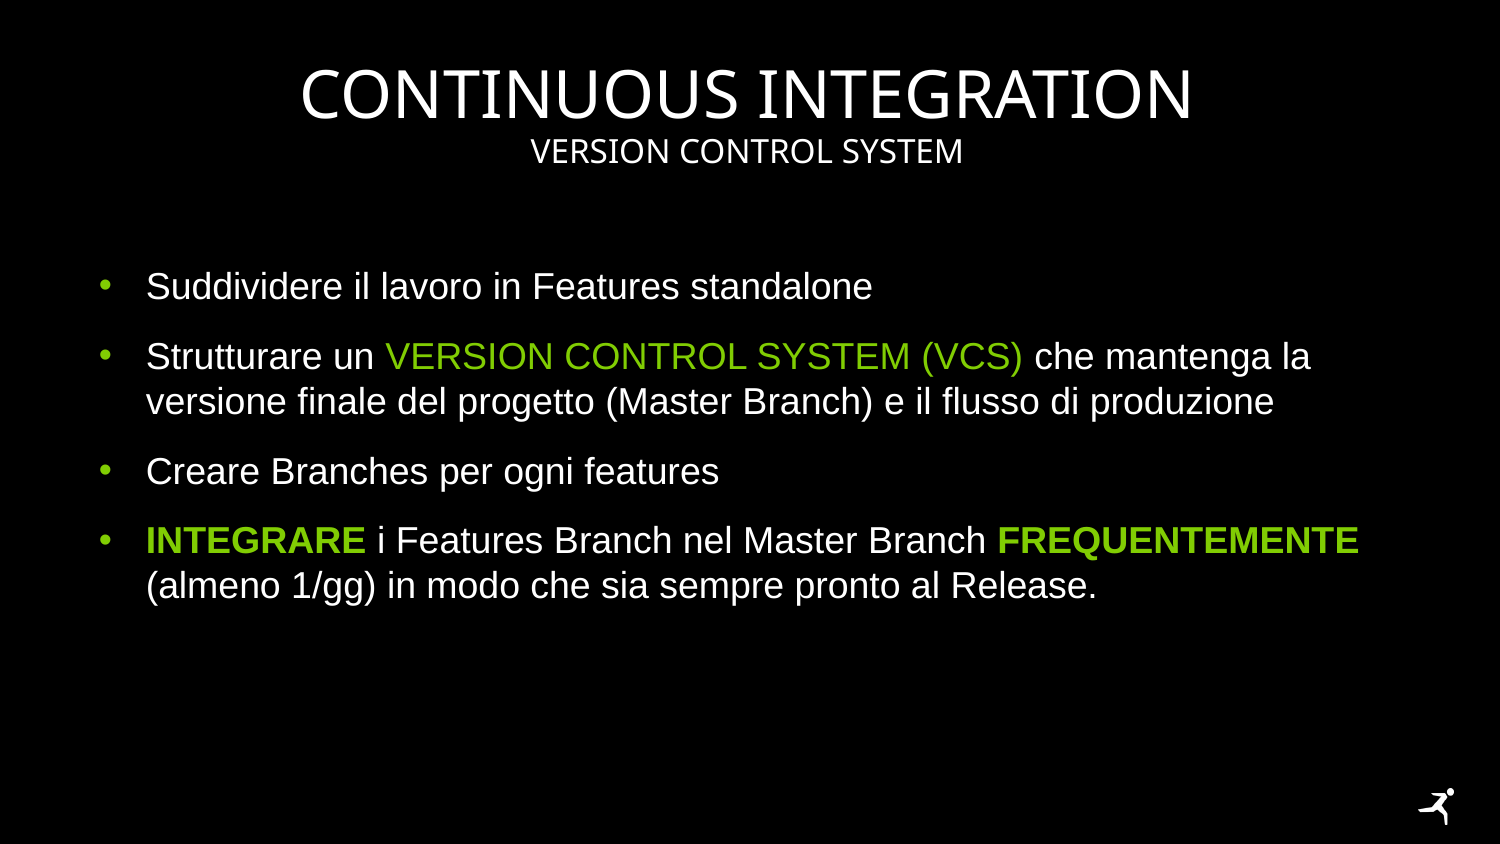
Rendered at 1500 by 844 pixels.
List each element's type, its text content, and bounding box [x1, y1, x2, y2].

subtitle Version control system [94, 123, 1402, 178]
picture [1418, 788, 1454, 825]
list Suddividere il lavoro in Features standalone Strutturare un Version Control System (VCS) che mantenga la versione finale del progetto (Master Branch) e il flusso di produzione Creare Branches per ogni features Integrare i Features Branch nel Master Branch frequentemente (almeno 1/gg) in modo che sia sempre pronto al Release. [98, 261, 1402, 666]
title Continuous Integration [94, 66, 1402, 111]
